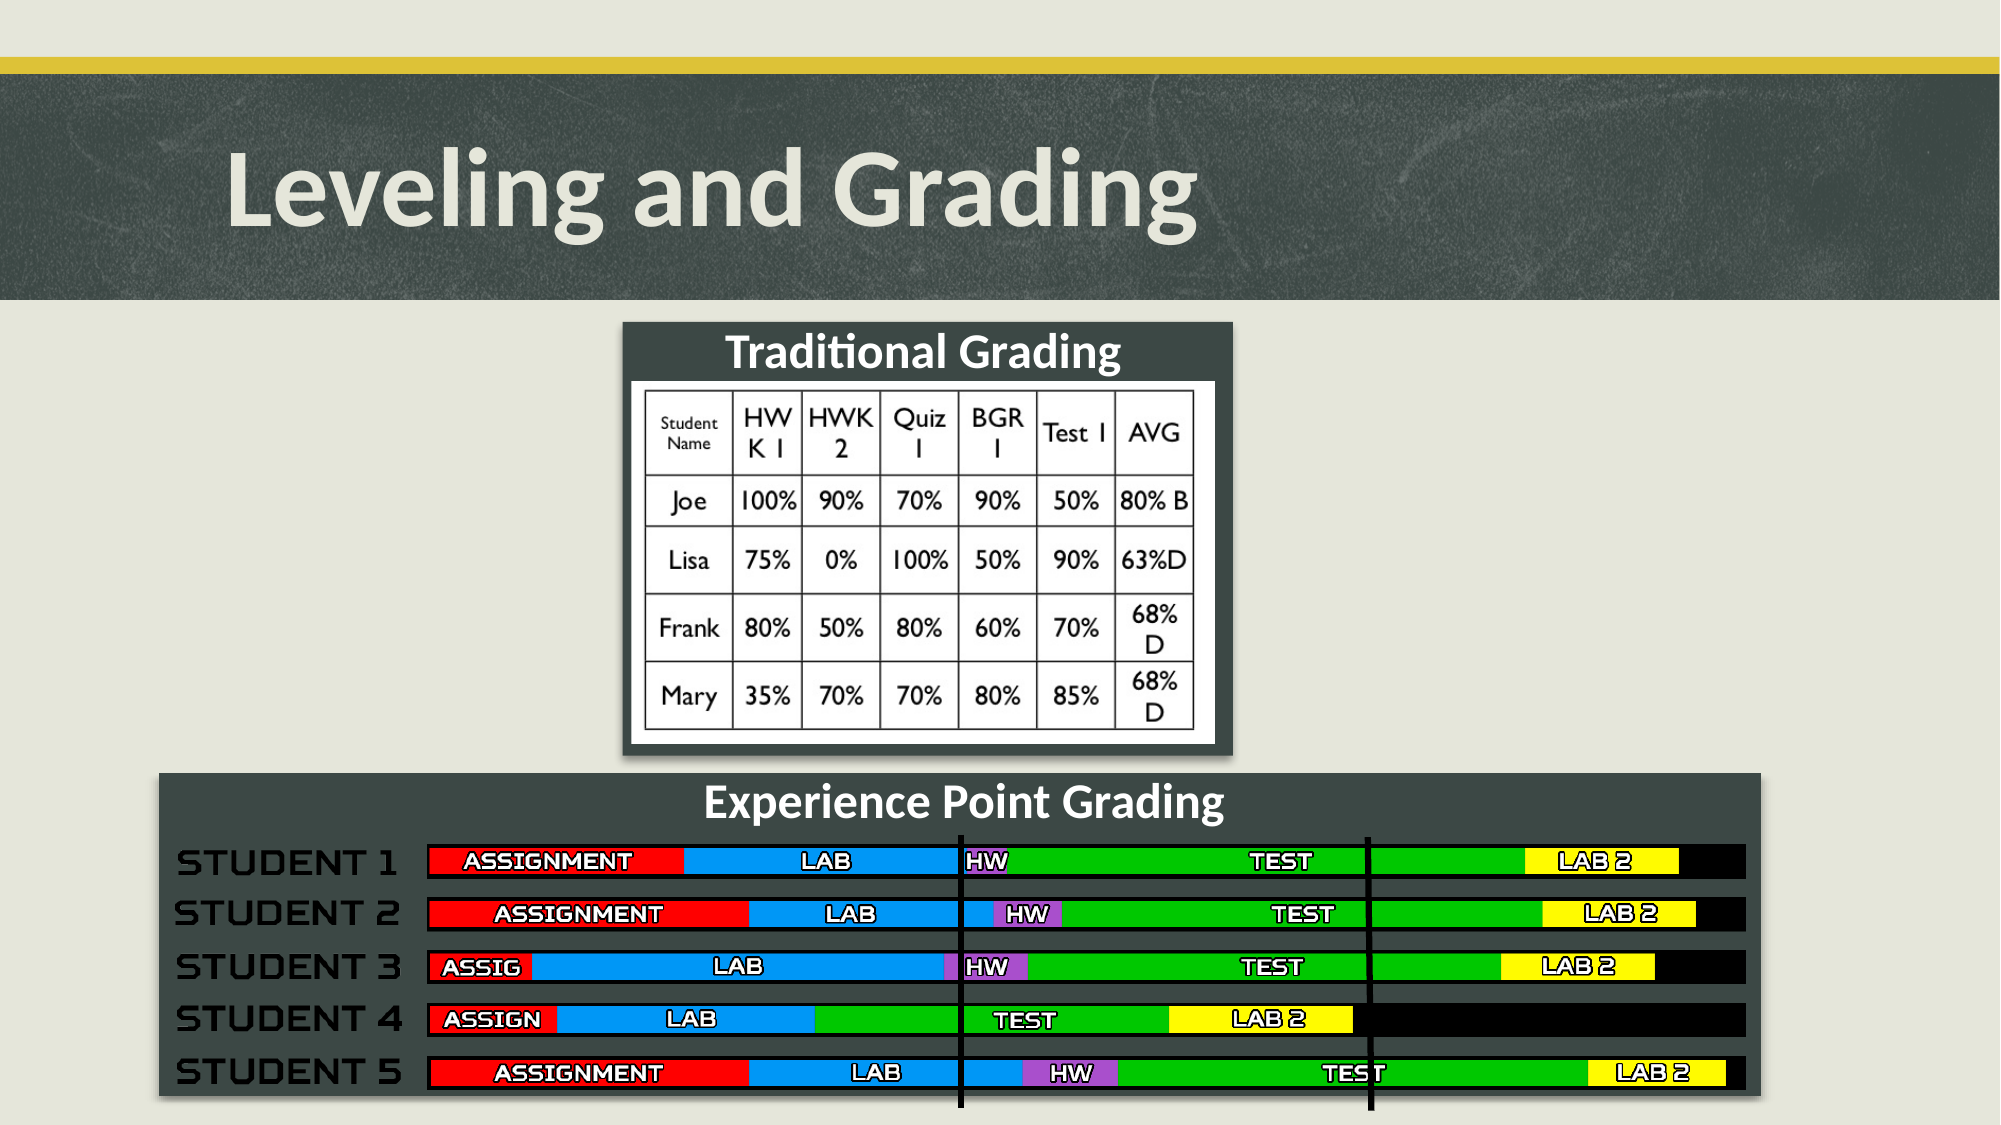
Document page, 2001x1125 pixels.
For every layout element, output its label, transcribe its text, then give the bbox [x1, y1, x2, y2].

text_box [1215, 387, 1234, 699]
picture [142, 770, 1779, 1108]
picture [0, 74, 2000, 300]
list Experience Point Grading [595, 699, 1333, 770]
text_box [1367, 837, 1372, 1111]
list Traditional Grading [555, 250, 1292, 387]
title Leveling and Grading [210, 76, 1790, 300]
text_box [622, 387, 631, 699]
picture [631, 381, 1215, 744]
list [159, 828, 1769, 1108]
